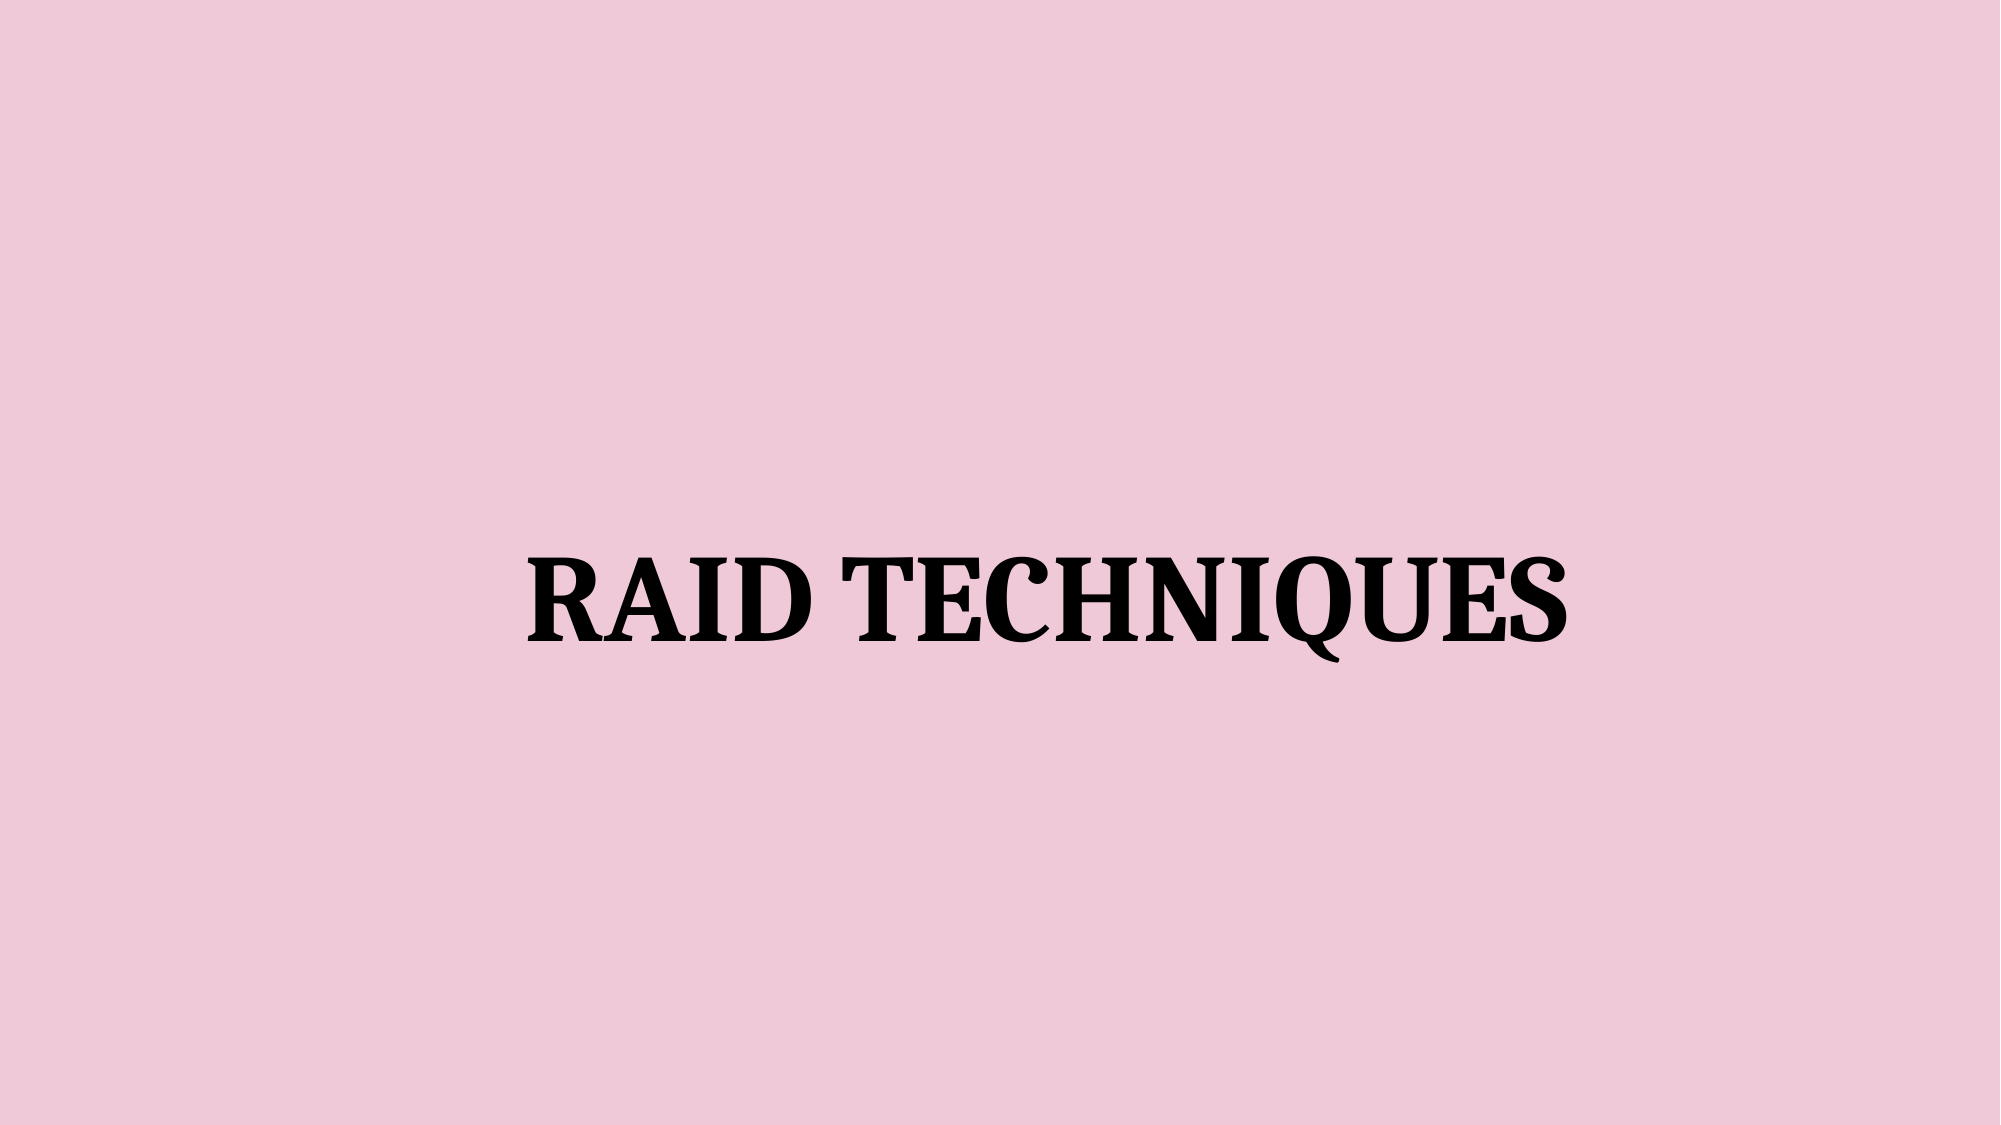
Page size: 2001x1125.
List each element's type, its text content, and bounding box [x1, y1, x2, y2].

title RAID TECHNIQUES [302, 352, 1793, 677]
